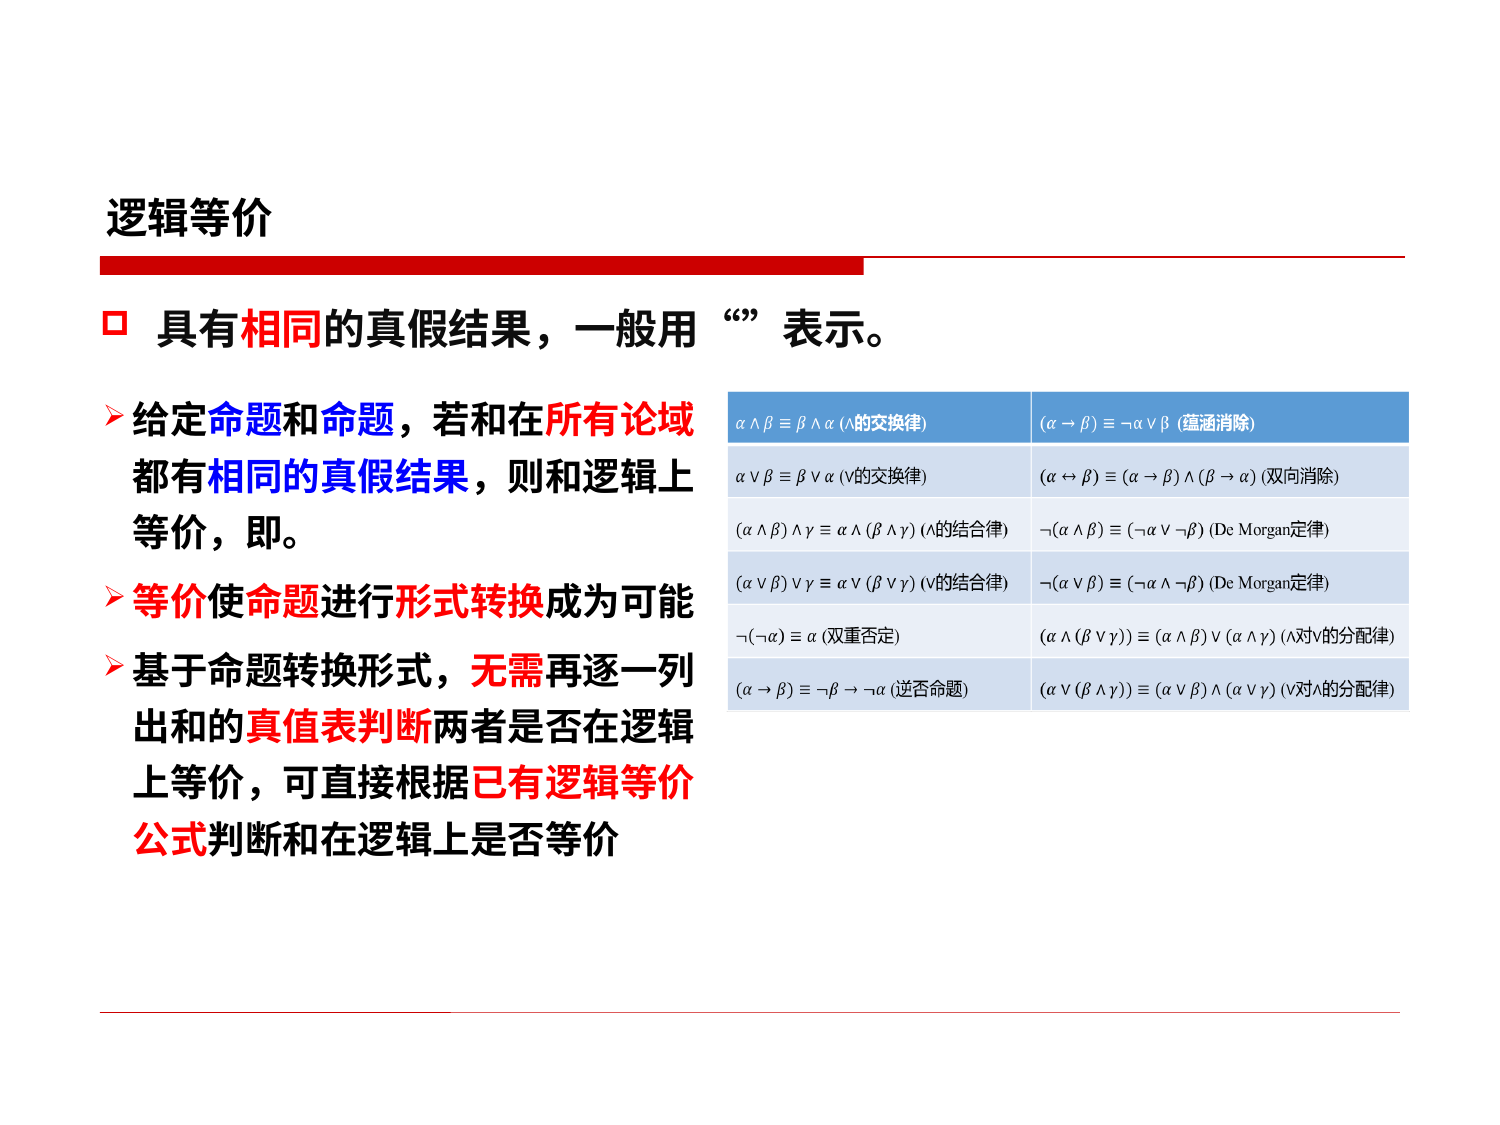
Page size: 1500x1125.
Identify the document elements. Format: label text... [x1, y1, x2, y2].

text_box 逻辑等价 [106, 191, 284, 242]
picture [726, 390, 1412, 712]
